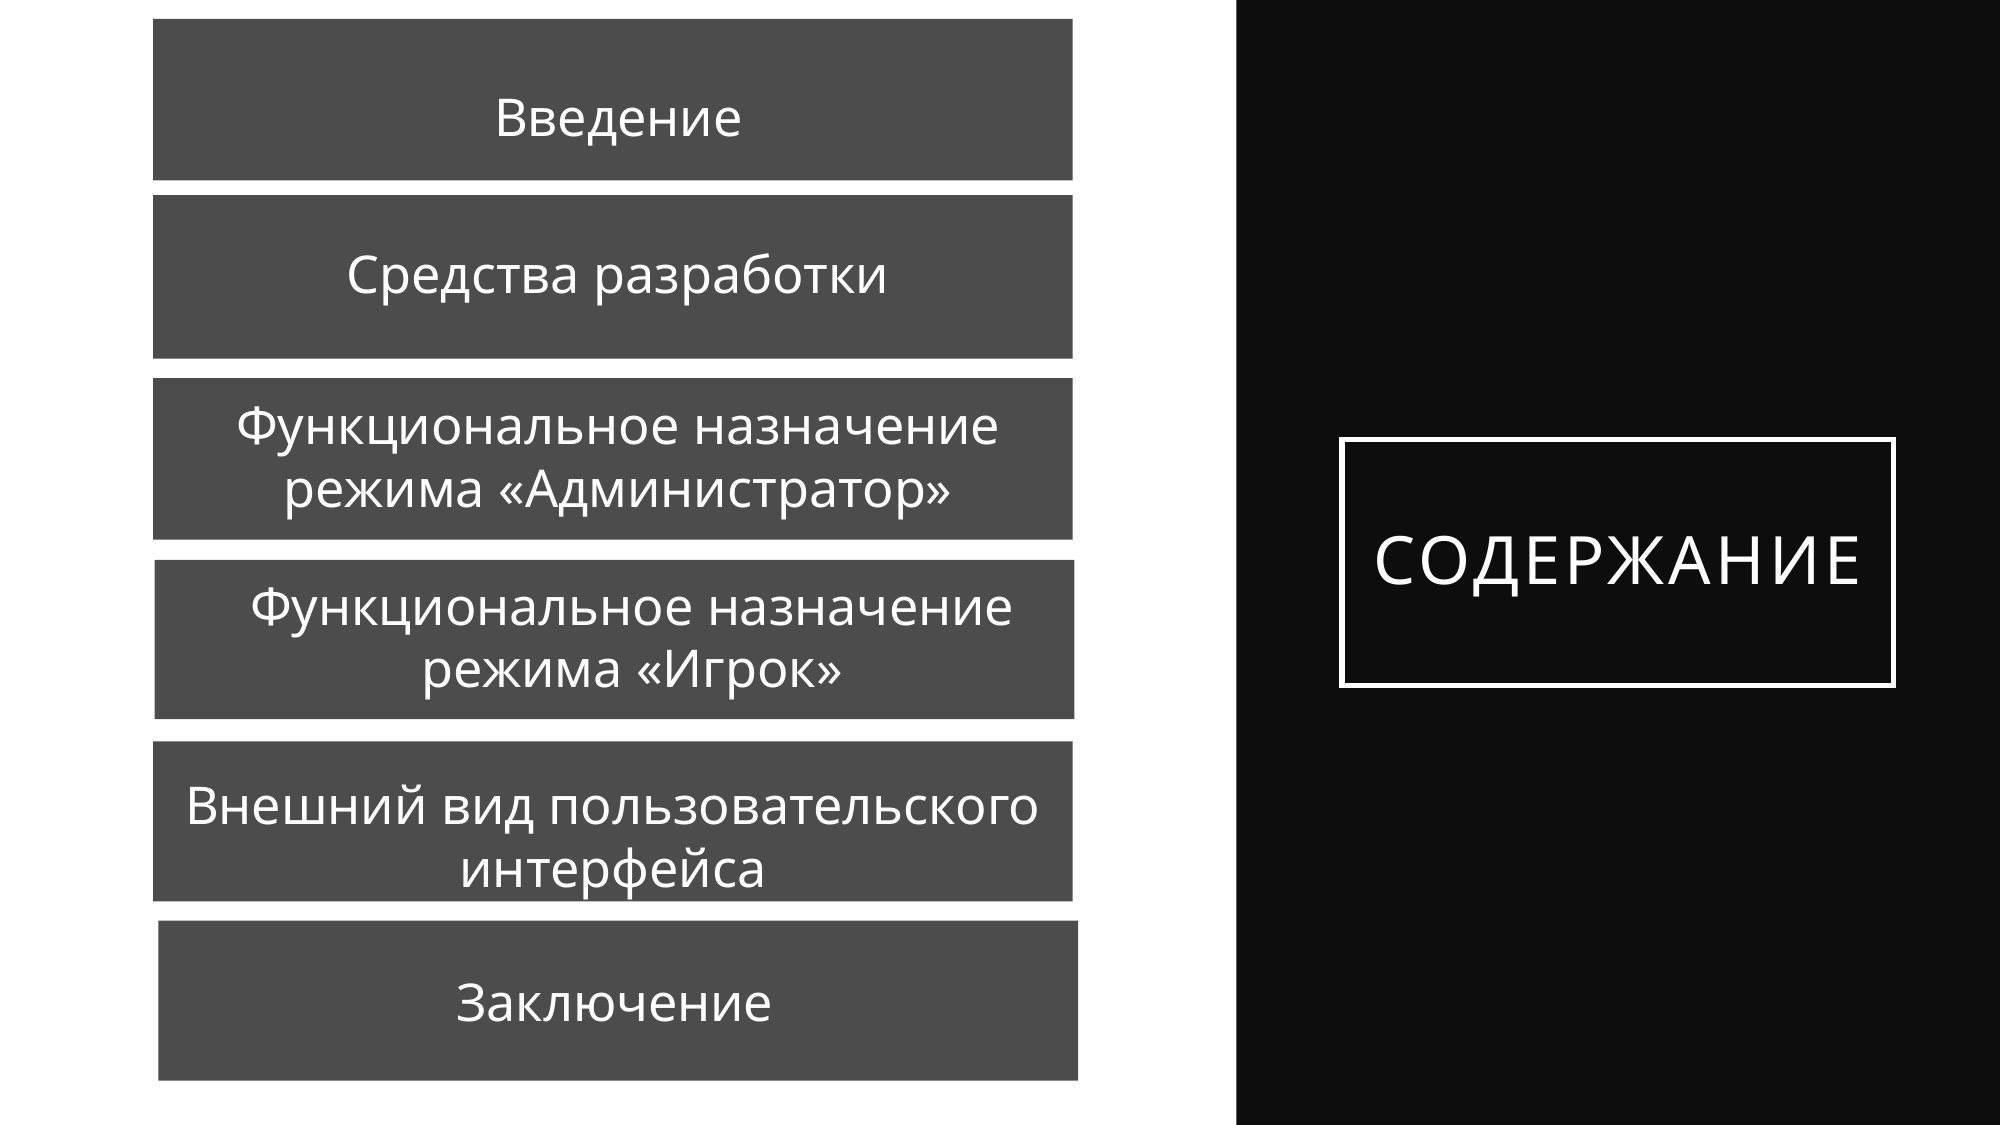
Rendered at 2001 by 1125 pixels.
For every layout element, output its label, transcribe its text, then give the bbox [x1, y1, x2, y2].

text_box Средства разработки [158, 231, 1079, 314]
text_box [154, 559, 1075, 720]
text_box [153, 18, 1073, 181]
text_box Внешний вид пользовательского интерфейса [153, 793, 1073, 877]
text_box [153, 378, 1073, 540]
text_box Введение [158, 80, 1079, 151]
text_box Функциональное назначение режима «Игрок» [172, 594, 1092, 678]
text_box Заключение [154, 959, 1075, 1042]
text_box [153, 741, 1073, 793]
text_box [0, 0, 1235, 1125]
text_box [1235, 0, 2000, 1125]
title Содержание [1339, 437, 1896, 688]
text_box [153, 195, 1073, 359]
text_box [153, 877, 1073, 902]
text_box [158, 920, 1079, 1081]
text_box Функциональное назначение режима «Администратор» [158, 413, 1079, 497]
